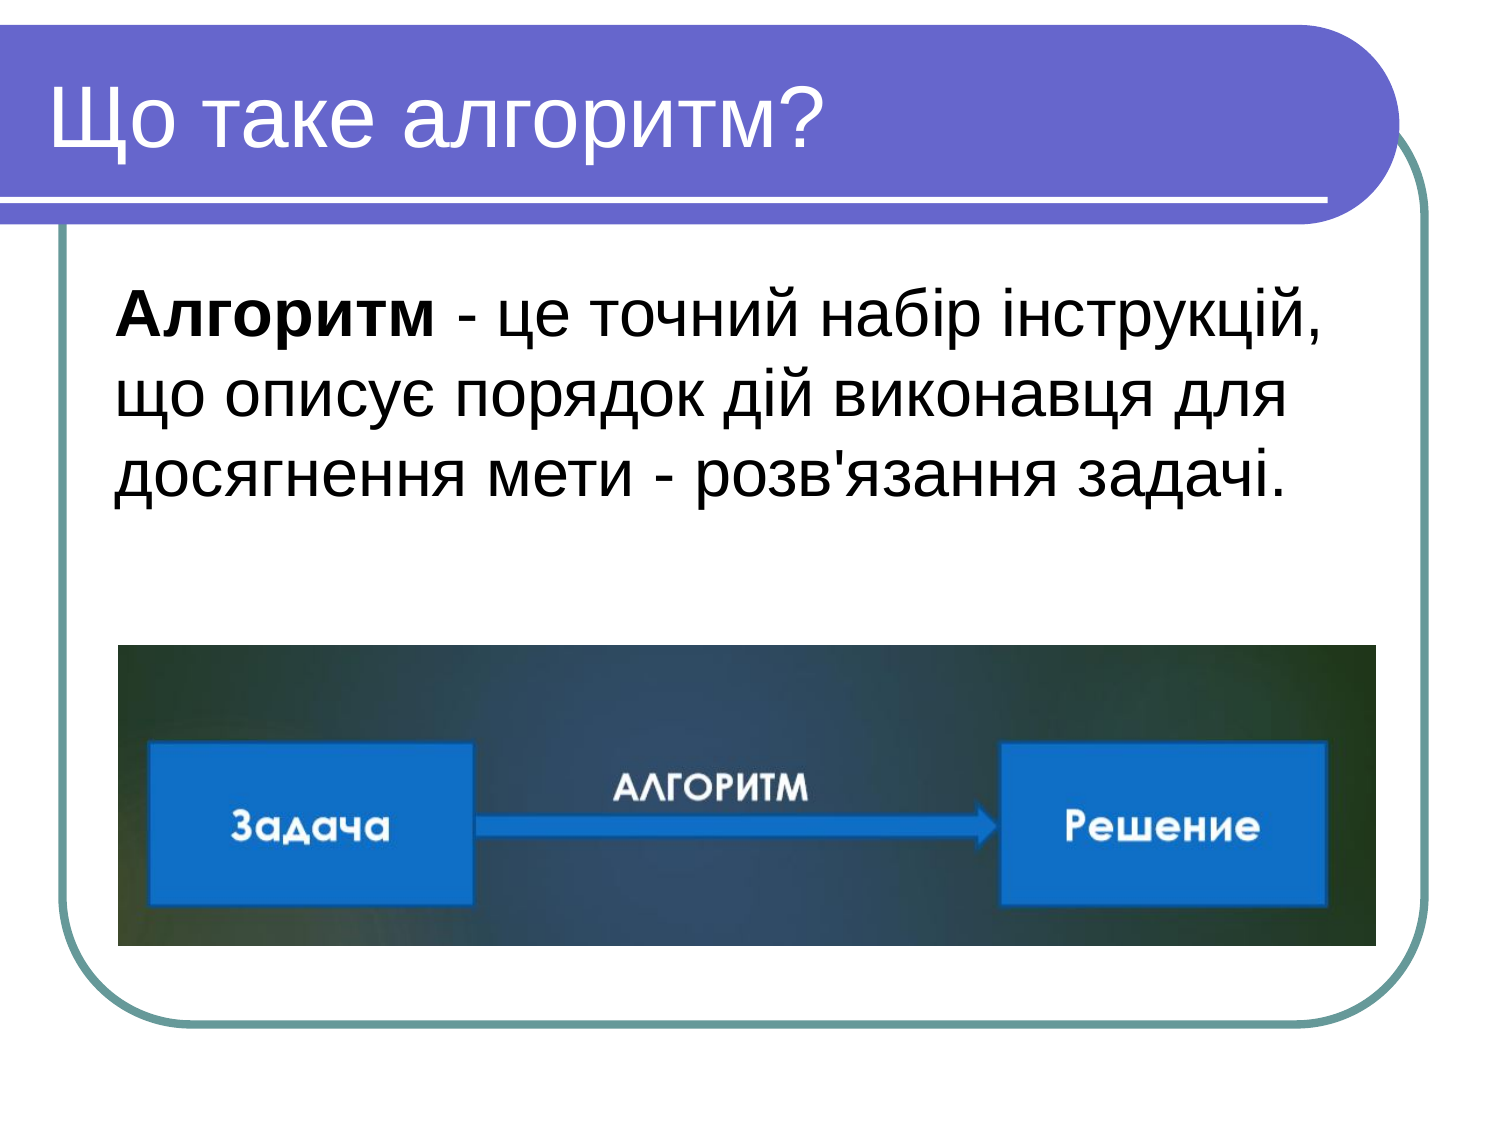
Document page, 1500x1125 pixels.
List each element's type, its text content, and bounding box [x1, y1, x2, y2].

text_box Що таке алгоритм? [32, 37, 1347, 188]
picture [118, 645, 1376, 947]
text_box Алгоритм - це точний набір інструкцій, що описує порядок дій виконавця для досягнення мети - розв'язання задачі. [99, 262, 1400, 988]
